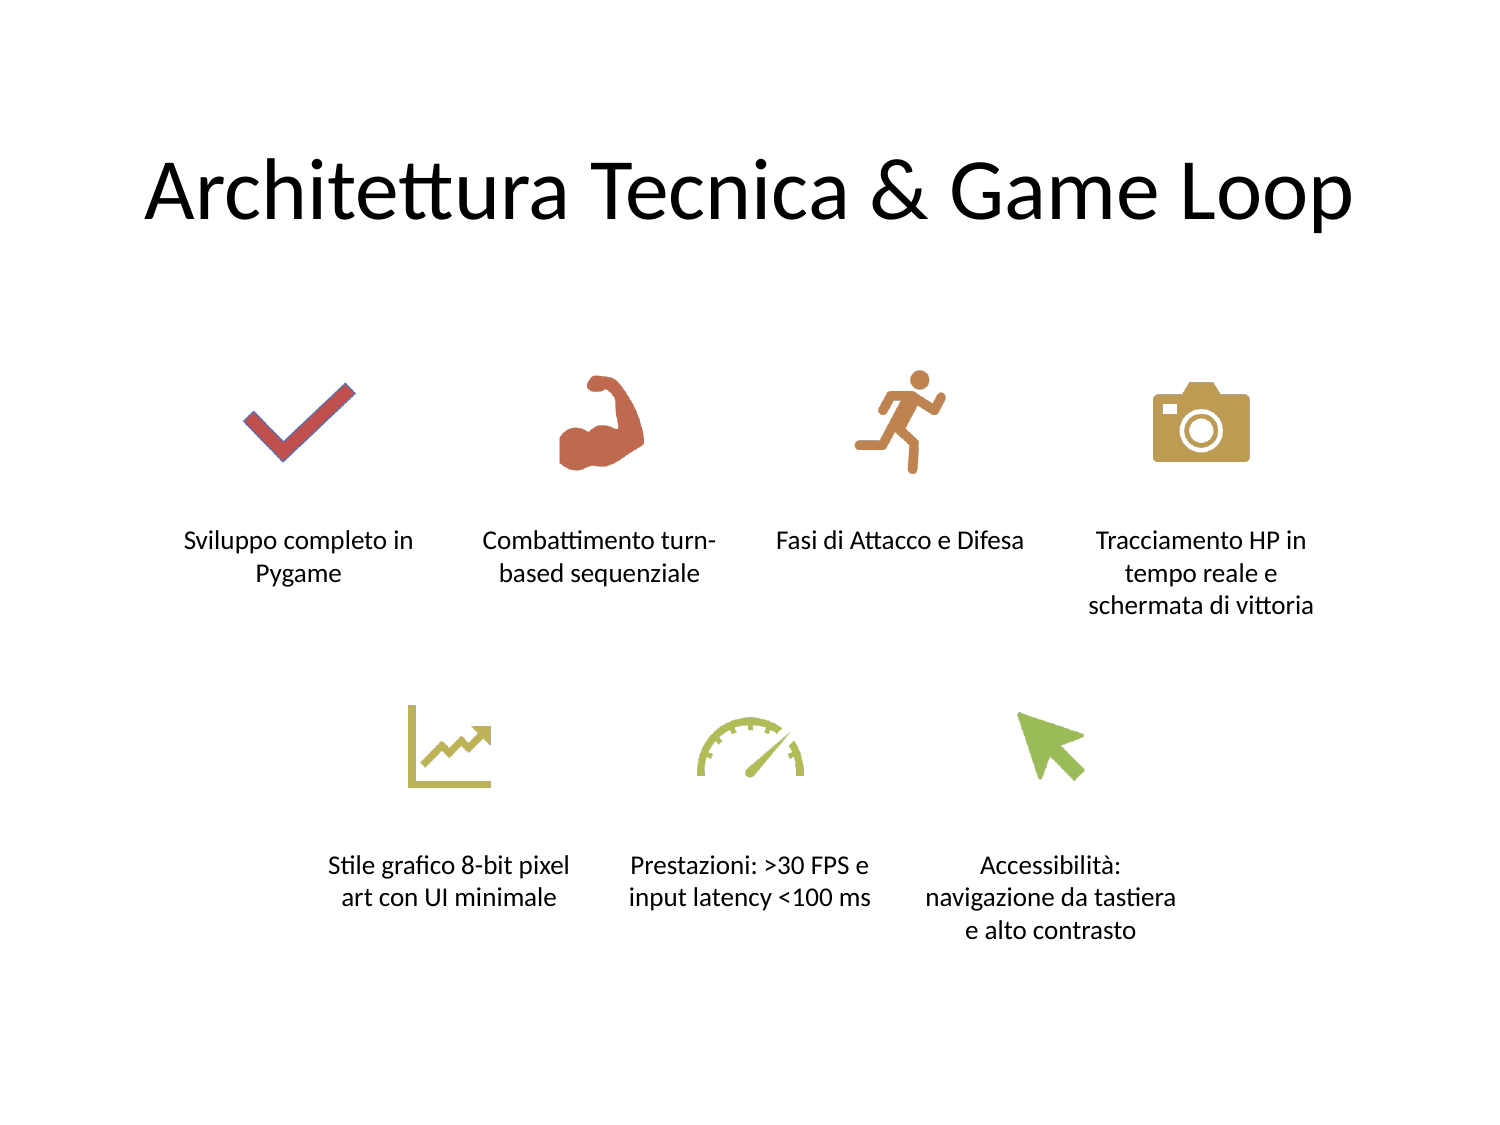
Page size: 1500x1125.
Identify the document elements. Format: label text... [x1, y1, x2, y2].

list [102, 299, 1398, 1015]
title Architettura Tecnica & Game Loop [103, 91, 1397, 278]
